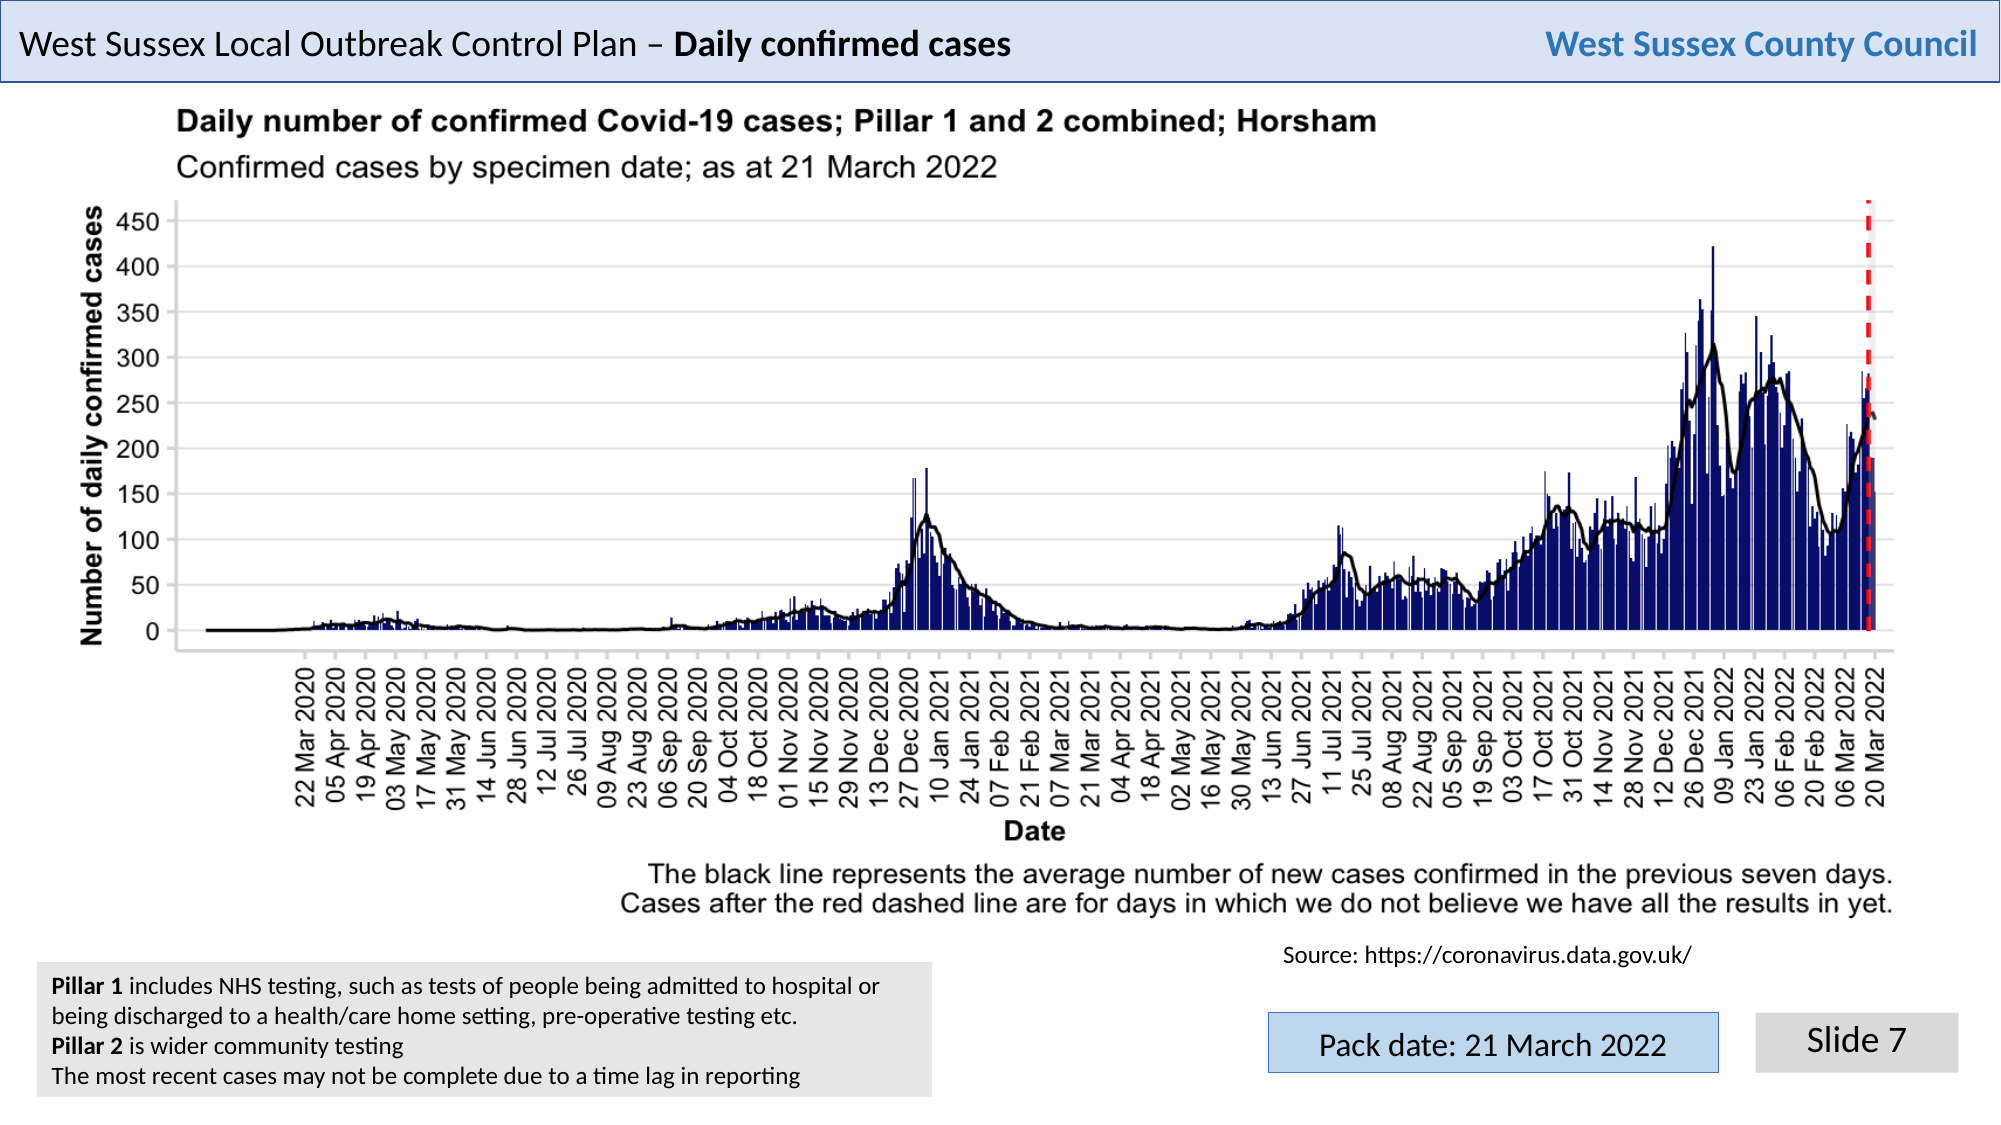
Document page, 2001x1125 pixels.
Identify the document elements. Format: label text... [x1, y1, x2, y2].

picture [63, 91, 1912, 935]
list Source: https://coronavirus.data.gov.uk/ [1268, 935, 1912, 995]
list Slide 7 [1755, 1012, 1959, 1073]
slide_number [1268, 1012, 1719, 1073]
